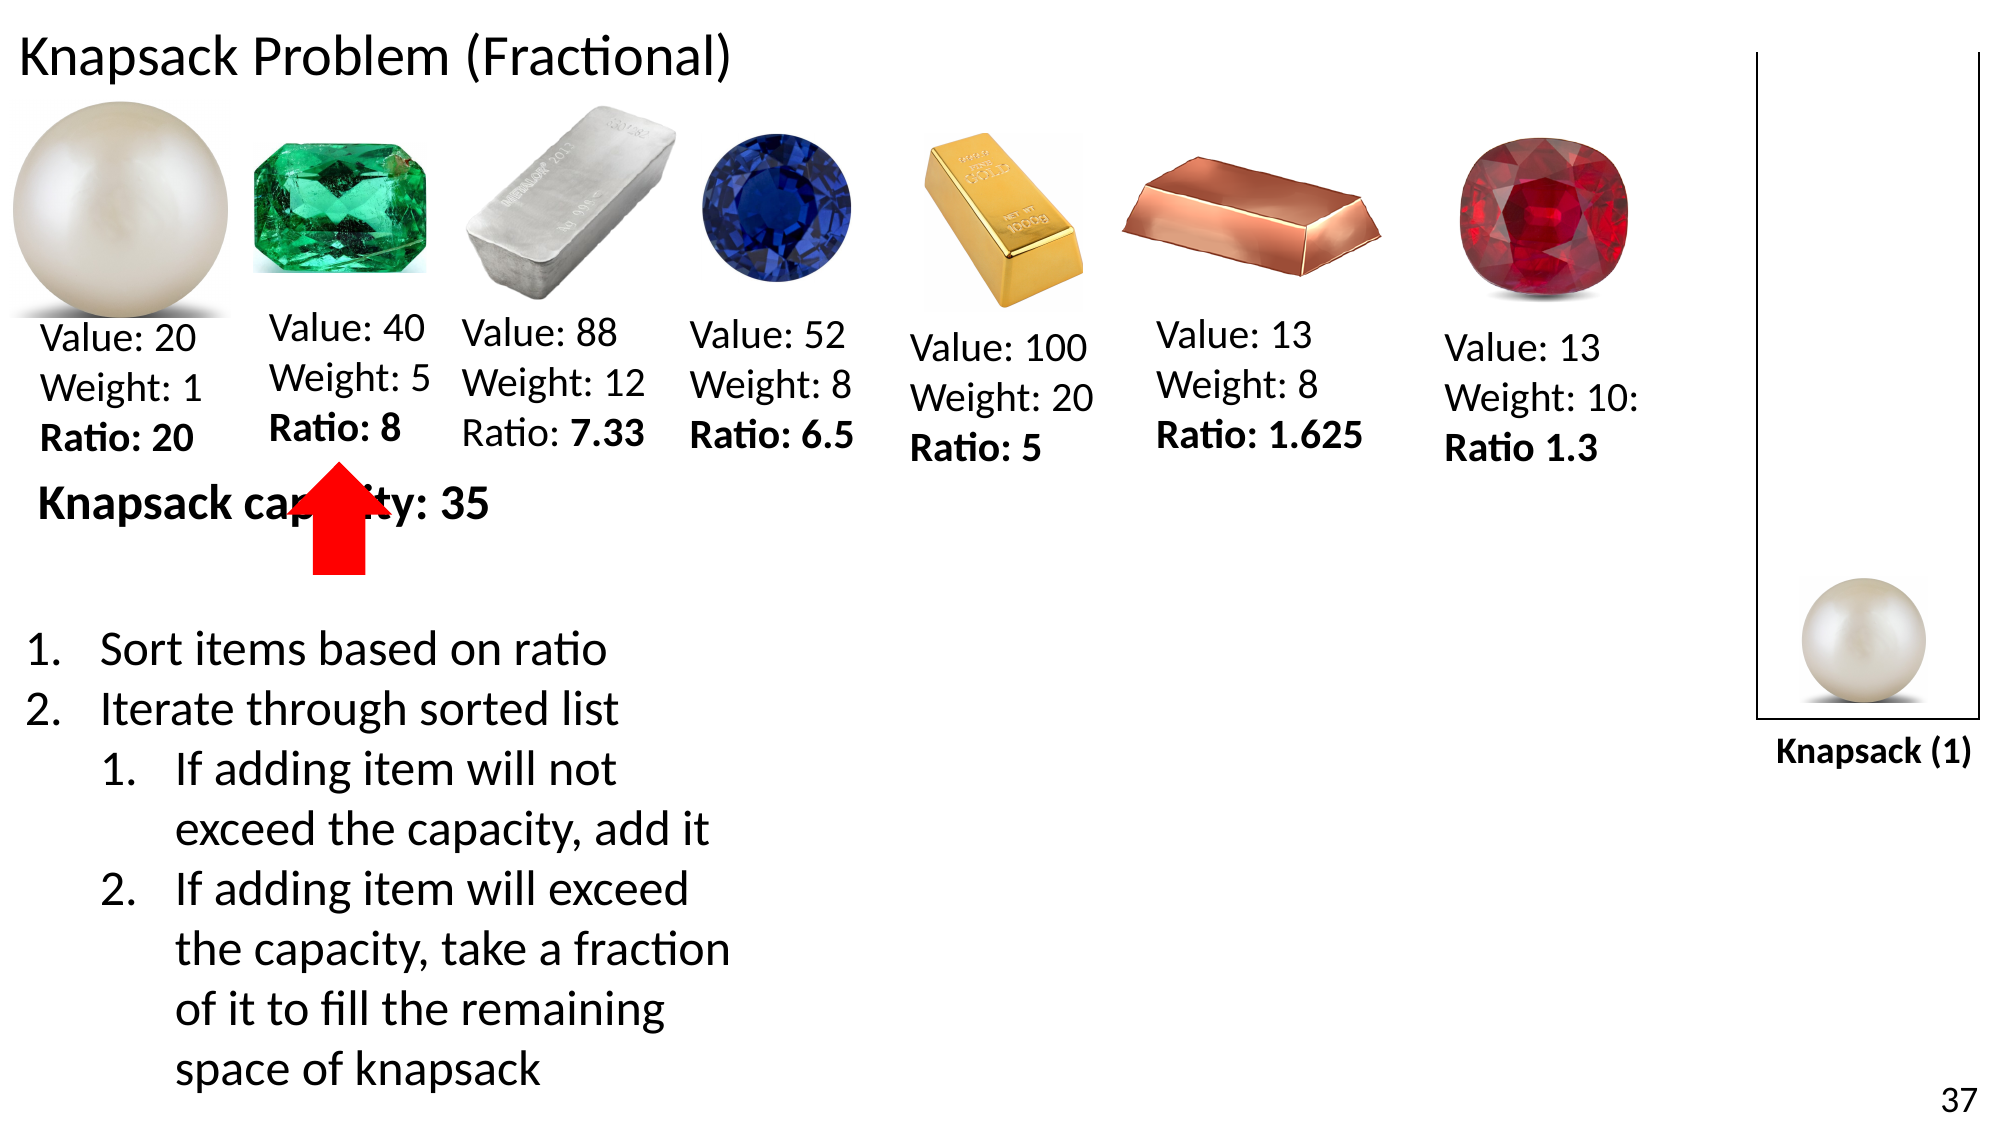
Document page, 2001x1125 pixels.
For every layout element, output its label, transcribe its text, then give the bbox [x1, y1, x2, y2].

picture [9, 99, 231, 318]
text_box Knapsack Problem (Fractional) [4, 9, 749, 94]
text_box Knapsack capacity: 35 [340, 461, 506, 537]
text_box Value: 52 Weight: 8 Ratio: 6.5 [674, 299, 870, 464]
text_box Sort items based on ratio Iterate through sorted list If adding item will not exceed the capacity, add it If adding item will exceed the capacity, take a fraction of it to fill the remaining space of knapsack [10, 608, 772, 1103]
picture [924, 133, 1083, 312]
picture [1799, 576, 1928, 703]
text_box Value: 13 Weight: 10: Ratio 1.3 [1429, 311, 1655, 477]
text_box Knapsack capacity: 35 [23, 461, 338, 537]
text_box Knapsack (1) [1761, 718, 1989, 779]
text_box [286, 461, 393, 575]
text_box Value: 20 Weight: 1 Ratio: 20 [25, 318, 218, 461]
picture [460, 104, 678, 300]
text_box Value: 88 Weight: 12 Ratio: 7.33 [446, 297, 661, 463]
text_box Value: 13 Weight: 8 Ratio: 1.625 [1141, 344, 1380, 464]
picture [253, 142, 427, 273]
picture [701, 133, 852, 283]
text_box Value: 40 Weight: 5 Ratio: 8 [253, 292, 447, 458]
table_header [1758, 52, 1978, 718]
picture [1114, 68, 1391, 344]
text_box 37 [1925, 1068, 1997, 1114]
text_box Value: 100 Weight: 20 Ratio: 5 [895, 311, 1110, 477]
picture [1457, 109, 1631, 305]
